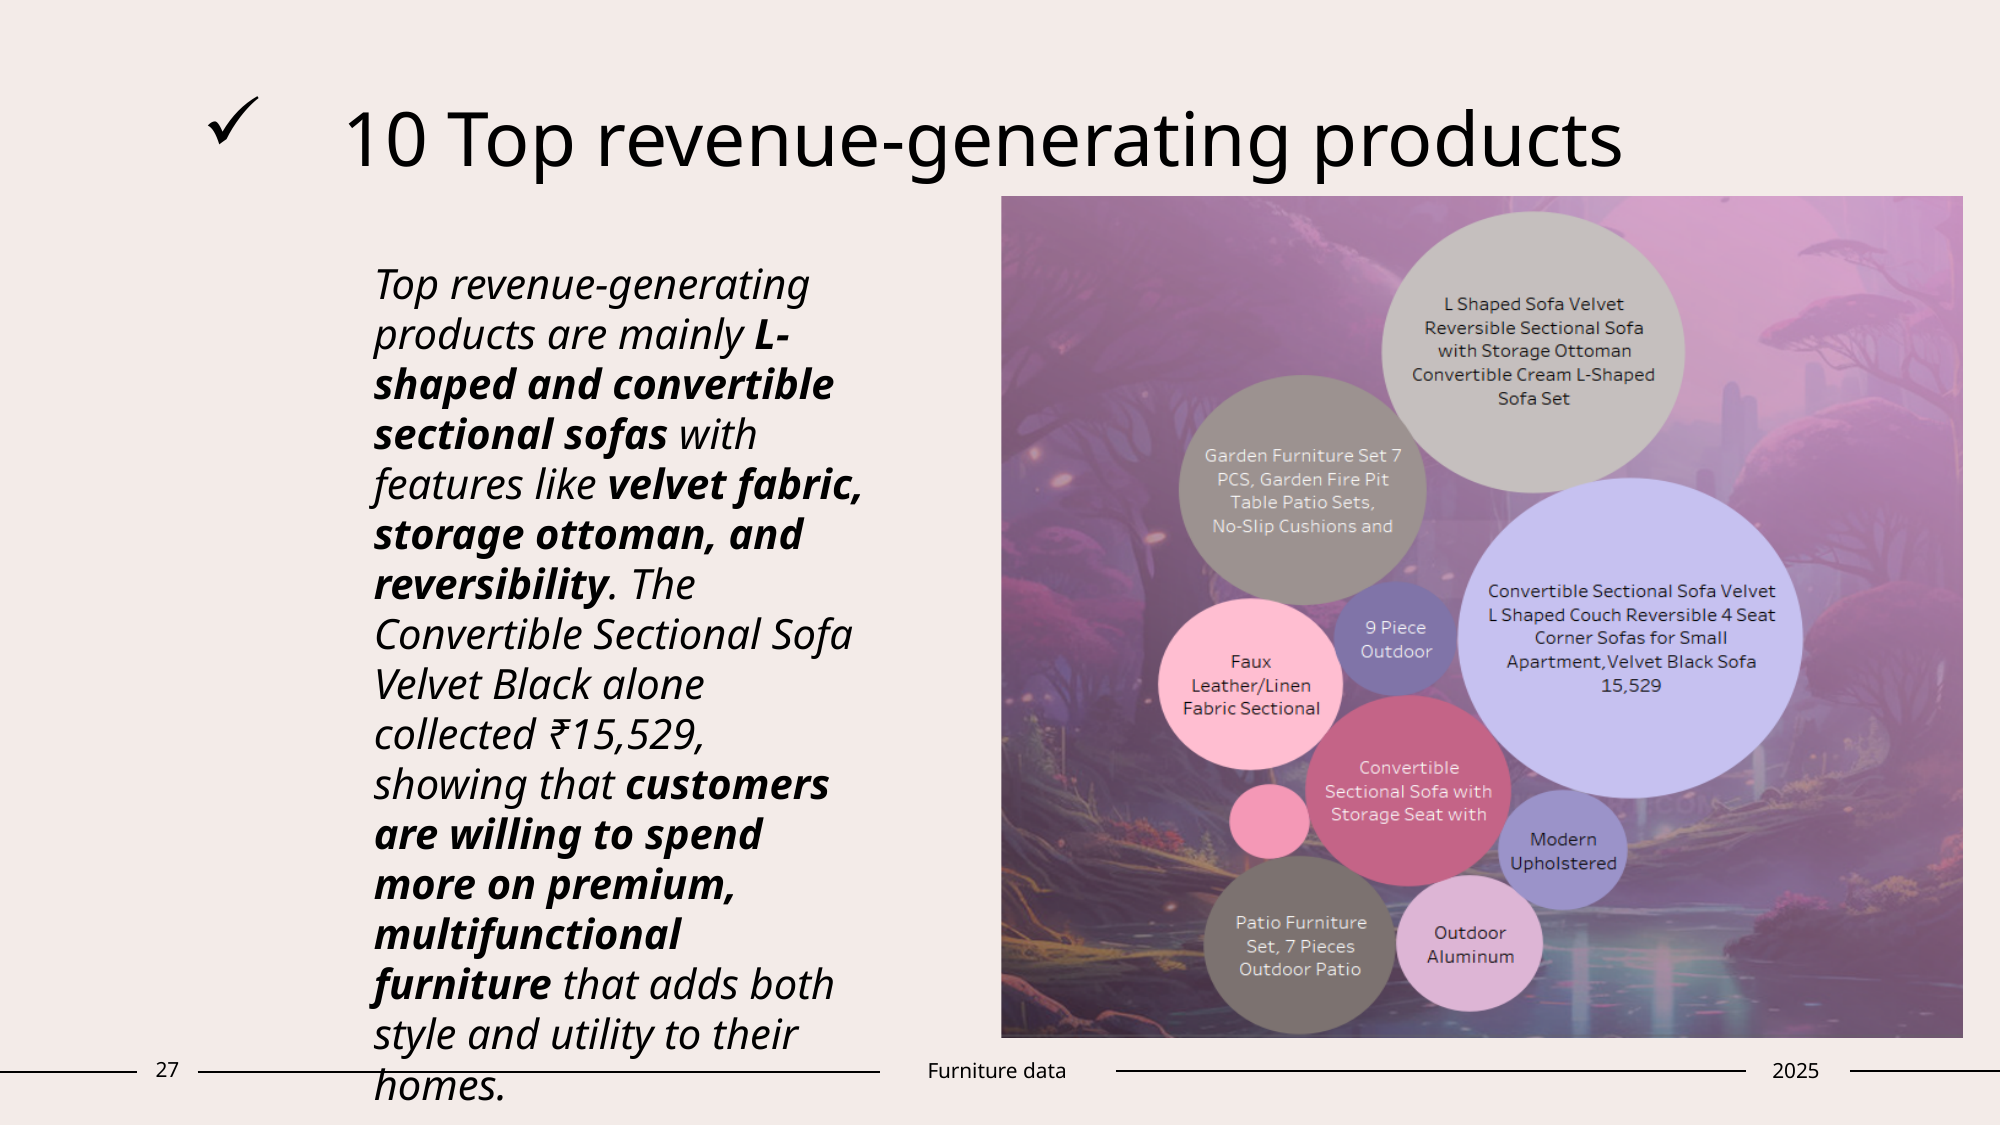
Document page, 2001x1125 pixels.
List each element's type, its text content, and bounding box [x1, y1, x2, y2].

footer Furniture data [880, 1050, 1120, 1091]
picture [1001, 196, 1963, 1038]
title 10 Top revenue-generating products [187, 83, 1813, 251]
text_box Top revenue-generating products are mainly L-shaped and convertible sectional sofas with features like velvet fabric, storage ottoman, and reversibility. The Convertible Sectional Sofa Velvet Black alone collected ₹15,529, showing that customers are willing to spend more on premium, multifunctional furniture that adds both style and utility to their homes. [358, 250, 880, 1116]
slide_number 2025 [1743, 1050, 1849, 1091]
slide_number 27 [137, 1050, 198, 1091]
